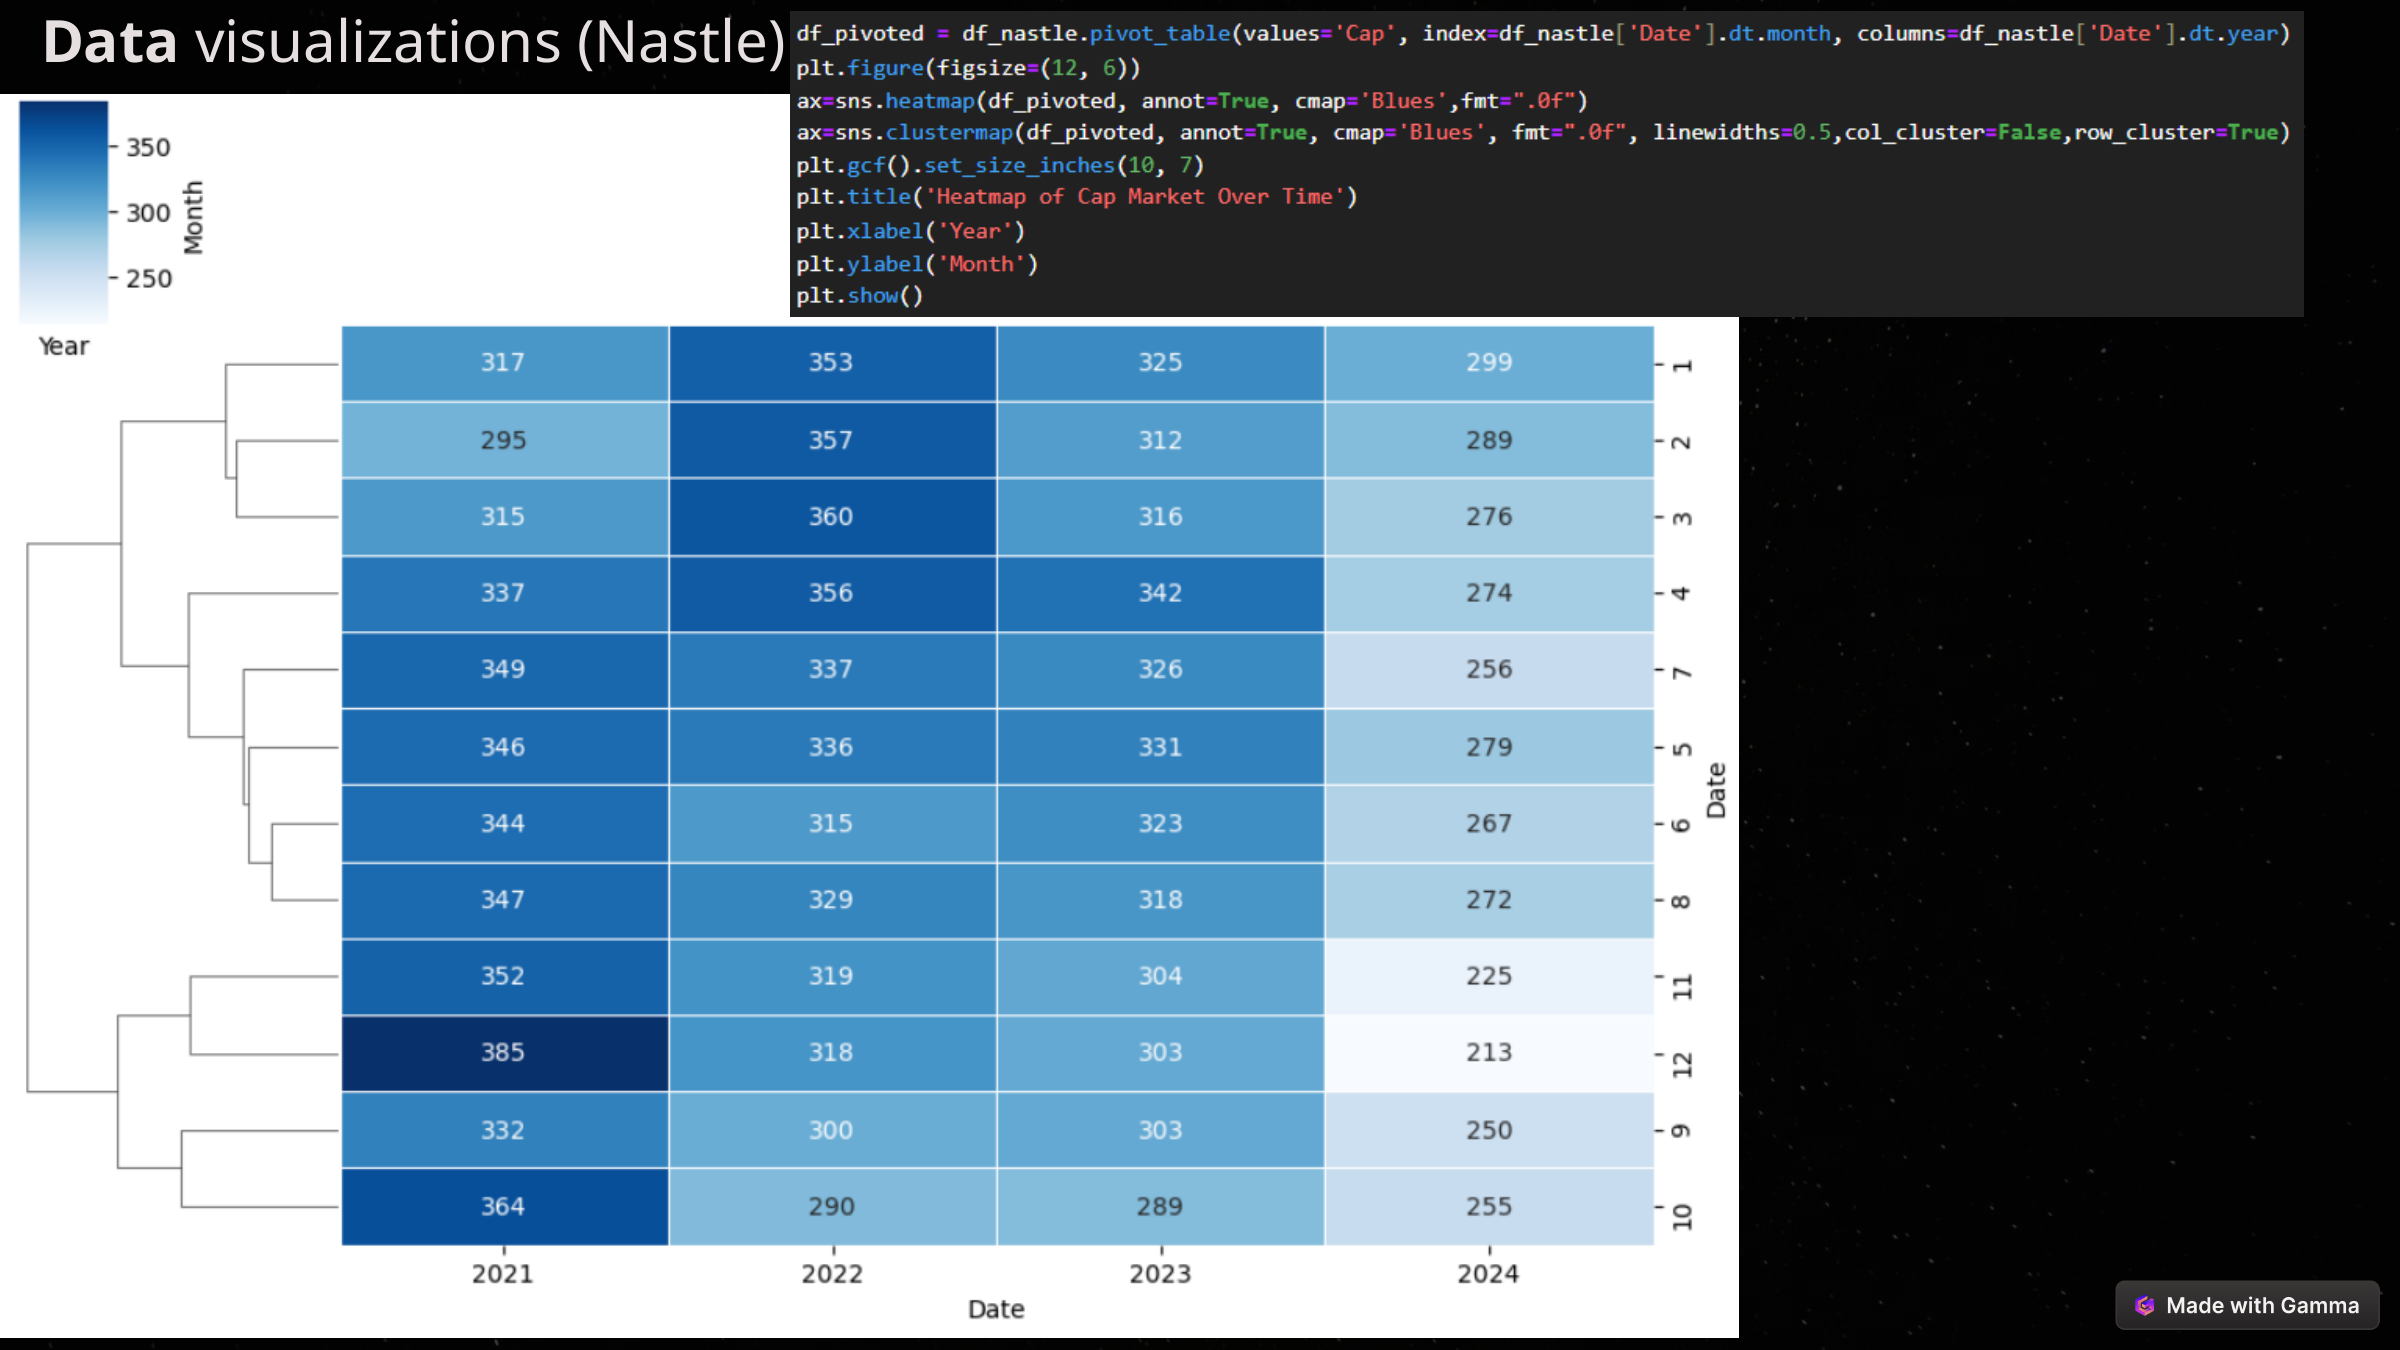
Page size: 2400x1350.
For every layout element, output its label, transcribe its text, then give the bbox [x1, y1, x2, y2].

text_box Data visualizations (Nastle) [26, 11, 790, 82]
picture [0, 0, 2400, 1350]
